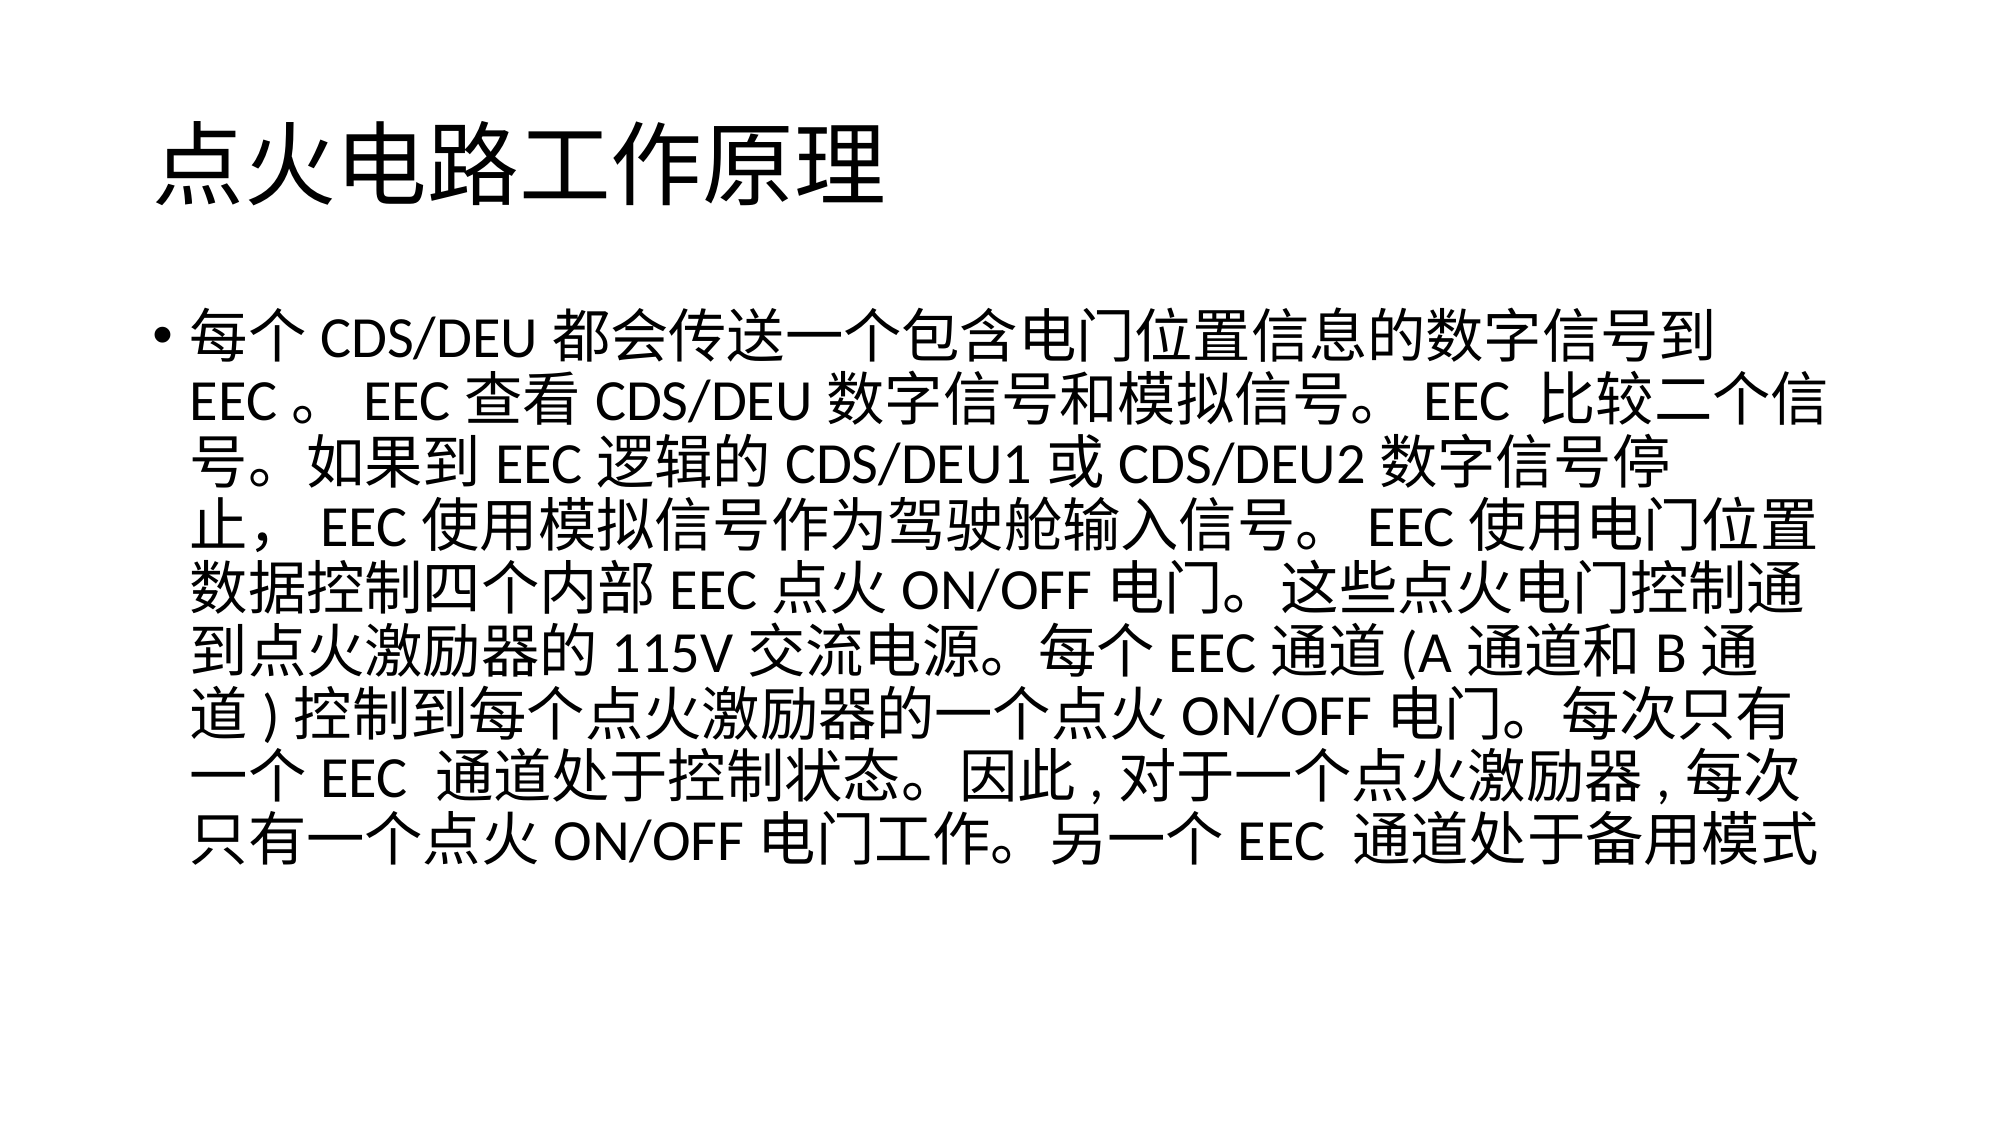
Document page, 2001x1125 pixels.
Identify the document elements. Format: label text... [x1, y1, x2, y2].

list 每个CDS/DEU都会传送一个包含电门位置信息的数字信号到EEC。EEC查看CDS/DEU数字信号和模拟信号。EEC 比较二个信号。如果到EEC逻辑的CDS/DEU1或CDS/DEU2数字信号停止，EEC使用模拟信号作为驾驶舱输入信号。EEC使用电门位置数据控制四个内部EEC点火ON/OFF电门。这些点火电门控制通到点火激励器的115V交流电源。每个EEC通道(A通道和B通道)控制到每个点火激励器的一个点火ON/OFF电门。每次只有一个EEC 通道处于控制状态。因此,对于一个点火激励器,每次只有一个点火ON/OFF电门工作。另一个EEC 通道处于备用模式 [137, 299, 1863, 1014]
title 点火电路工作原理 [137, 59, 1863, 278]
